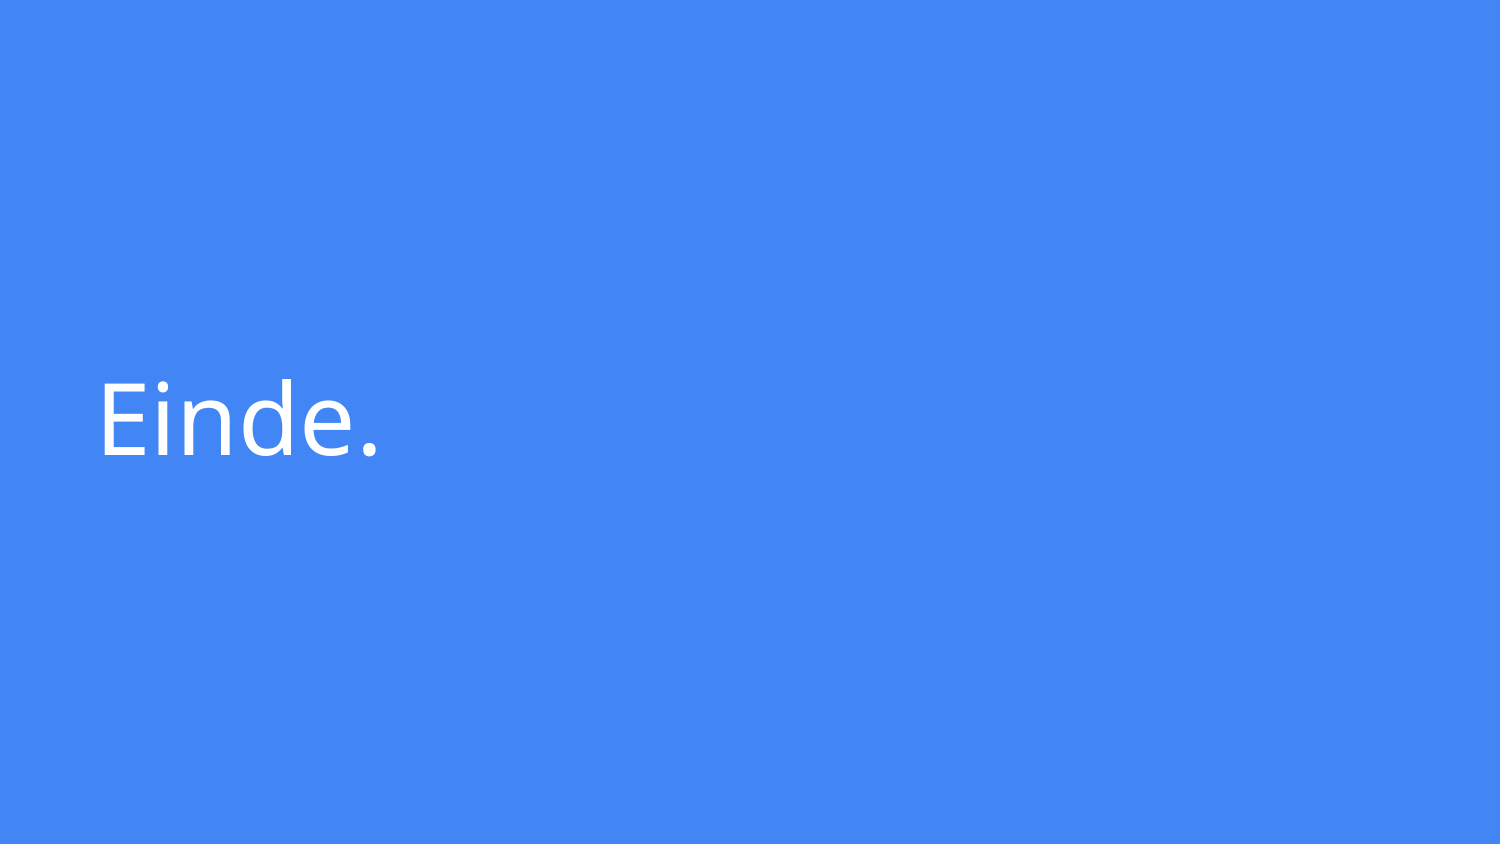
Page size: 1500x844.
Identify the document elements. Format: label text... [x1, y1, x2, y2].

title Einde. [80, 80, 1102, 752]
